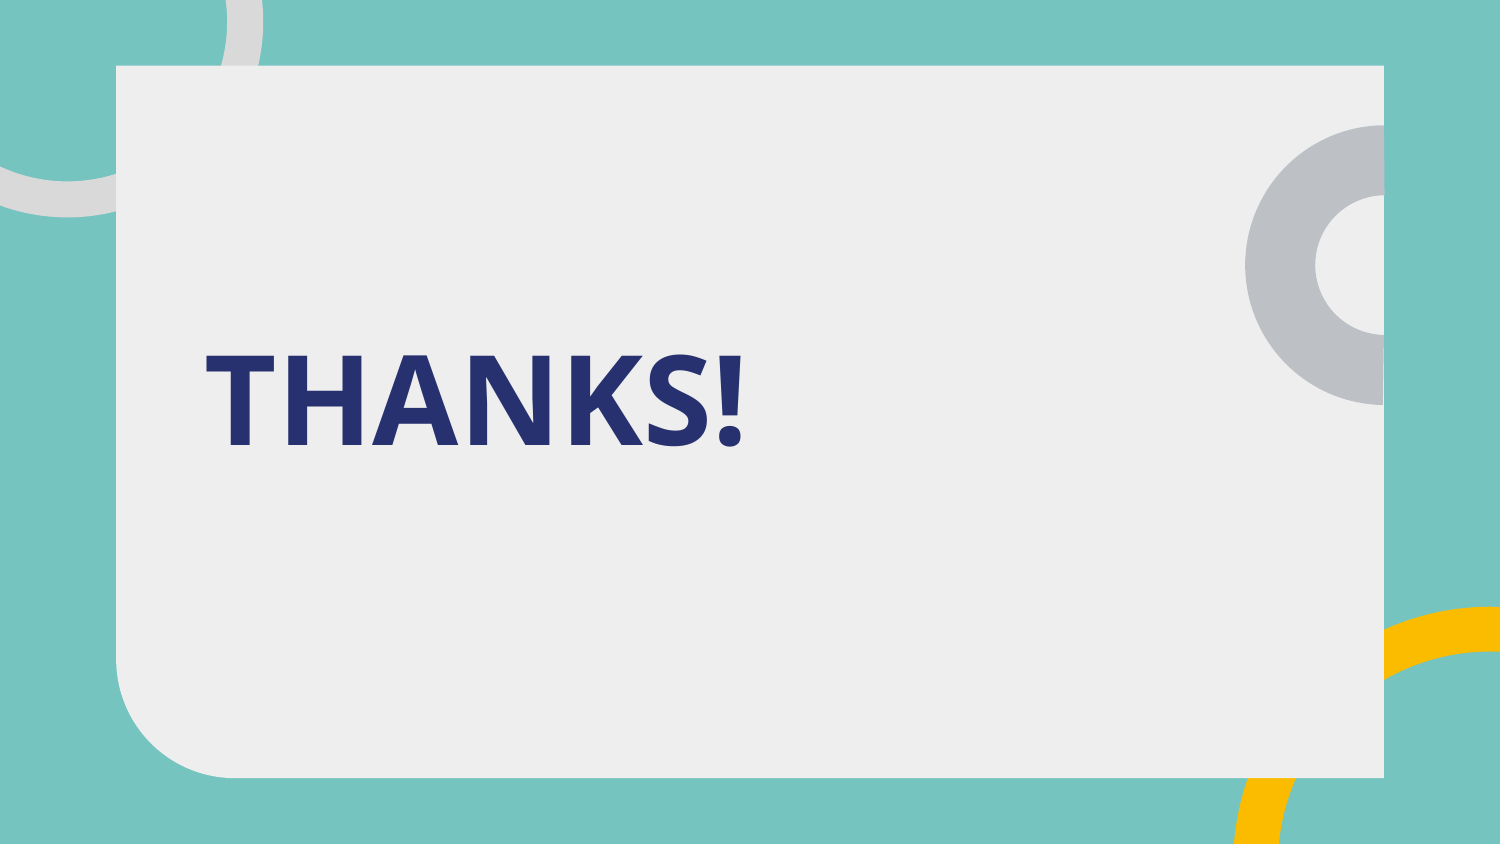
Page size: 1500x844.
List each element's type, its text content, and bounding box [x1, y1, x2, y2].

title THANKS! [189, 305, 1311, 486]
